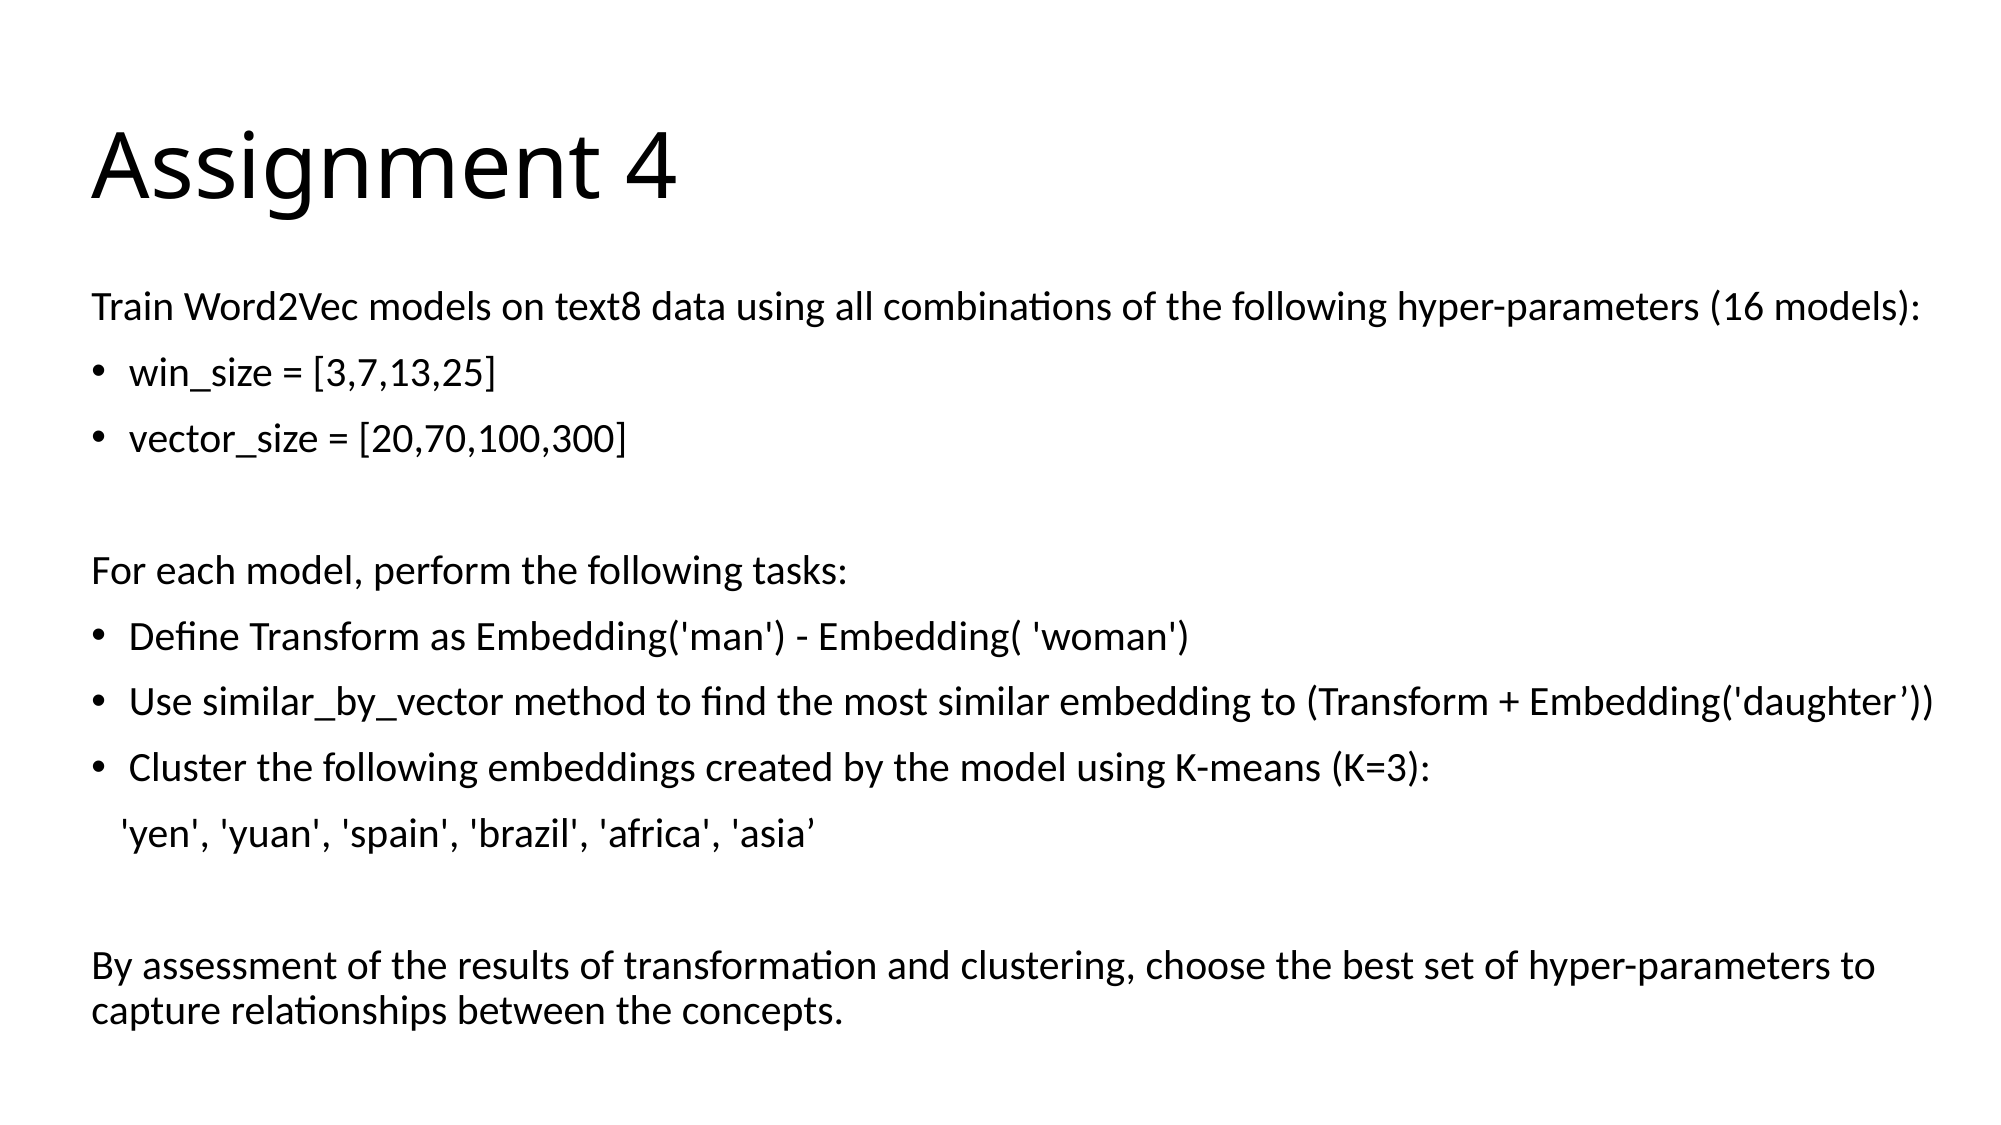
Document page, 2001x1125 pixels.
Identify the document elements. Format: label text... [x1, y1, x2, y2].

title Assignment 4 [76, 59, 1802, 277]
list Train Word2Vec models on text8 data using all combinations of the following hyper-parameters (16 models): win_size = [3,7,13,25] vector_size = [20,70,100,300] For each model, perform the following tasks: Define Transform as Embedding('man') - Embedding( 'woman') Use similar_by_vector method to find the most similar embedding to (Transform + Embedding('daughter’)) Cluster the following embeddings created by the model using K-means (K=3): 'yen', 'yuan', 'spain', 'brazil', 'africa', 'asia’ By assessment of the results of transformation and clustering, choose the best set of hyper-parameters to capture relationships between the concepts. [76, 277, 1964, 992]
